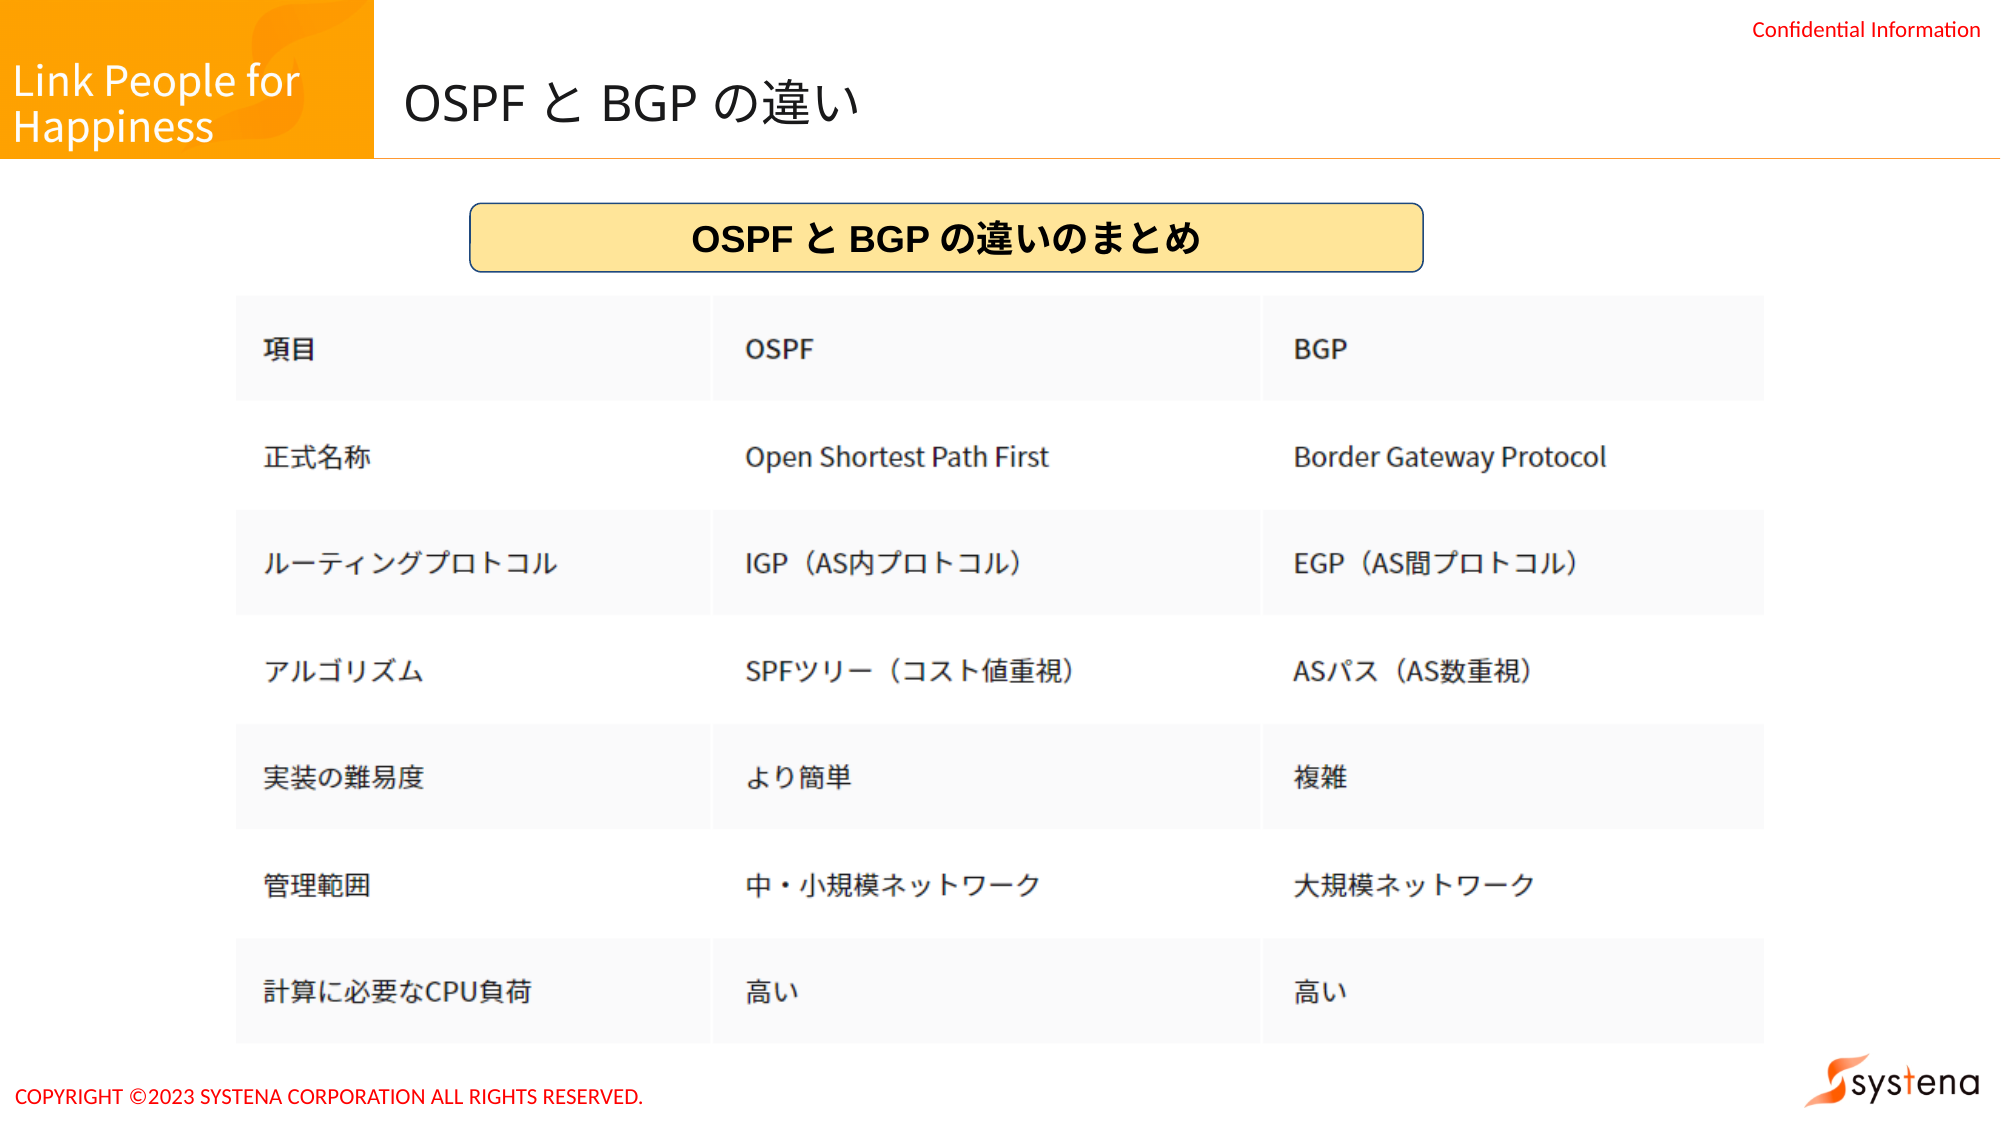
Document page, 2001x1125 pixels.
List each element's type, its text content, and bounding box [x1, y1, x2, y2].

picture [235, 292, 1765, 1045]
text_box OSPFとBGPの違いのまとめ [469, 203, 1424, 272]
picture [1804, 1049, 1981, 1108]
picture [0, 0, 374, 159]
title OSPFとBGPの違い [388, 28, 1916, 145]
